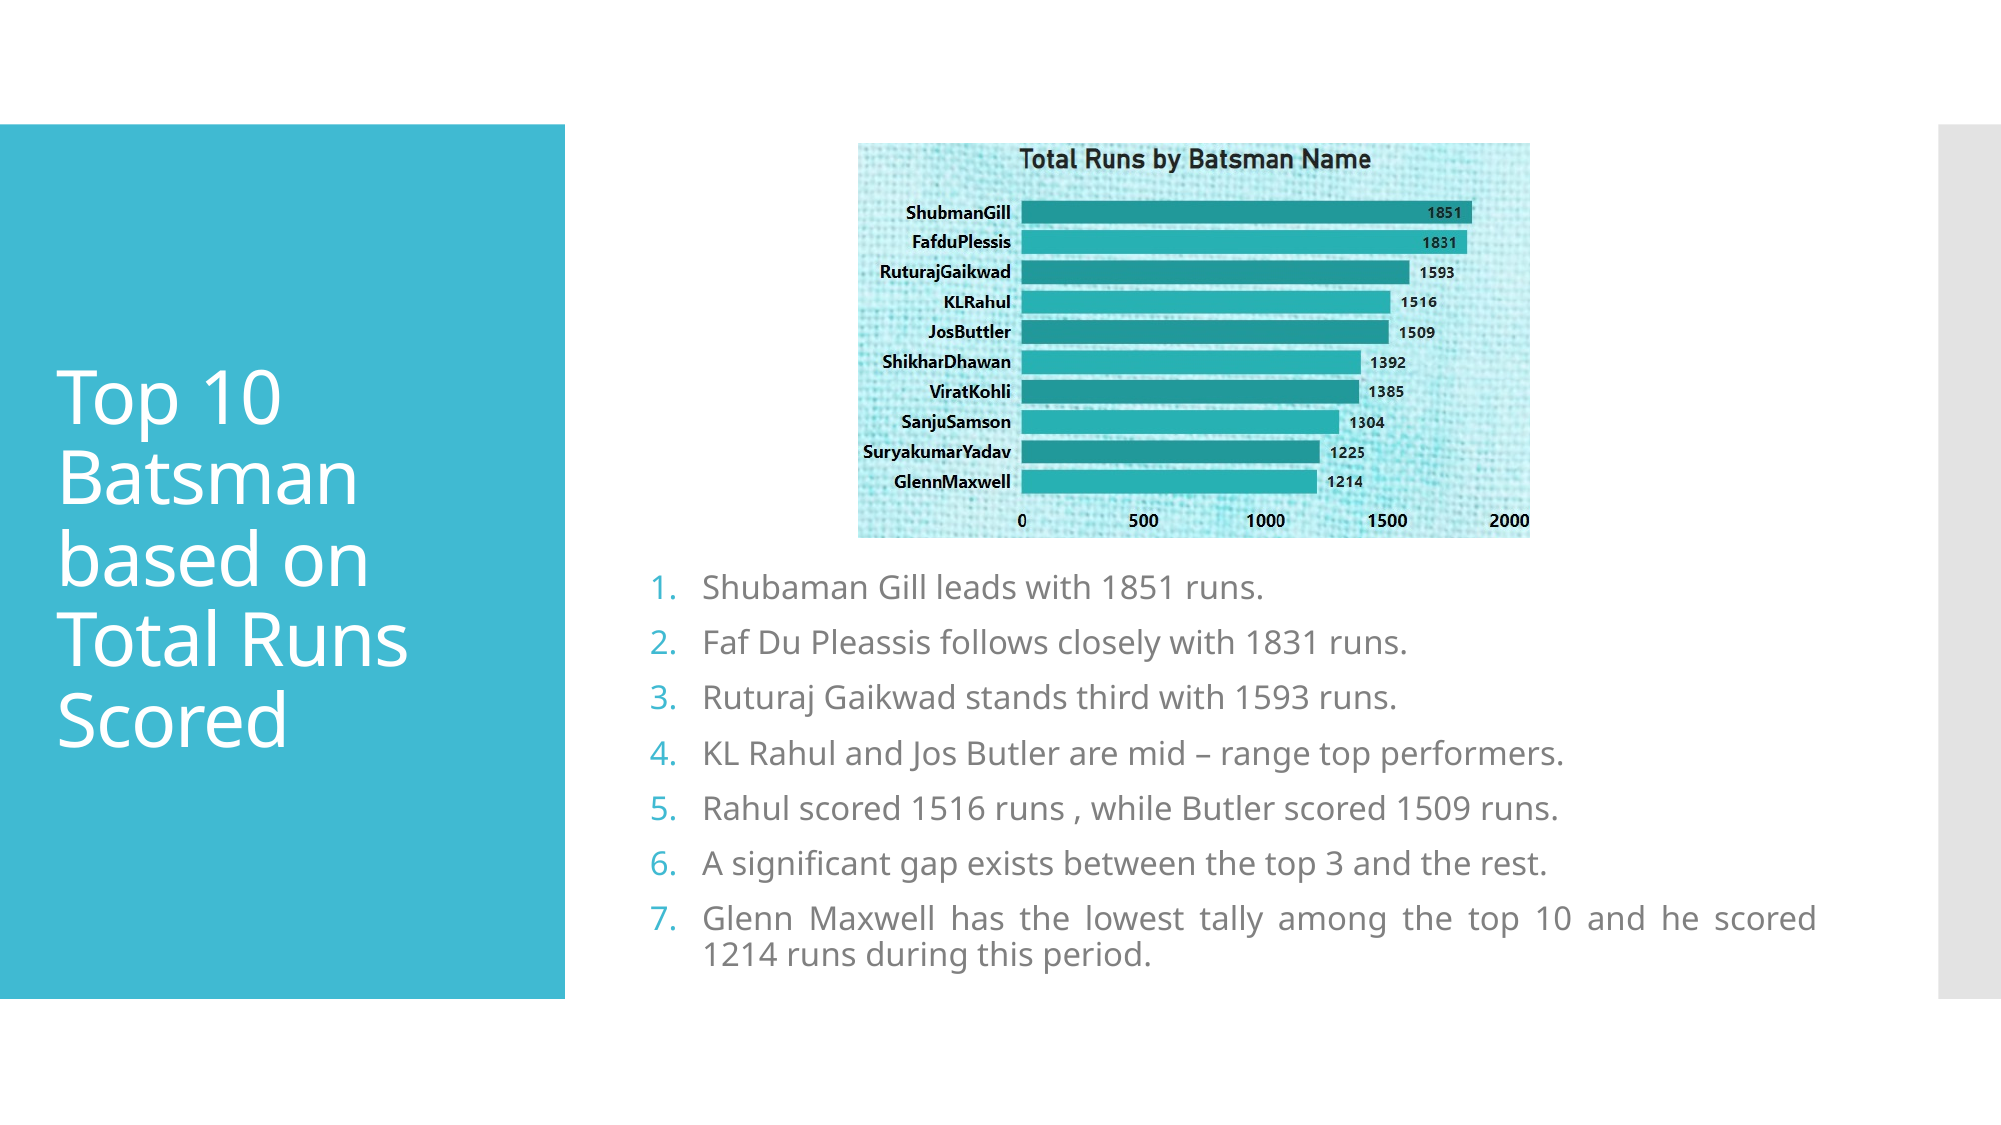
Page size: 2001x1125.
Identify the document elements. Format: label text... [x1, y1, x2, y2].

picture [857, 142, 1530, 539]
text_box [659, 230, 1731, 708]
list Shubaman Gill leads with 1851 runs. Faf Du Pleassis follows closely with 1831 runs. Ruturaj Gaikwad stands third with 1593 runs. KL Rahul and Jos Butler are mid – range top performers. Rahul scored 1516 runs , while Butler scored 1509 runs. A significant gap exists between the top 3 and the rest. Glenn Maxwell has the lowest tally among the top 10 and he scored 1214 runs during this period. [634, 562, 1835, 982]
title Top 10 Batsman based on Total Runs Scored [41, 184, 525, 940]
